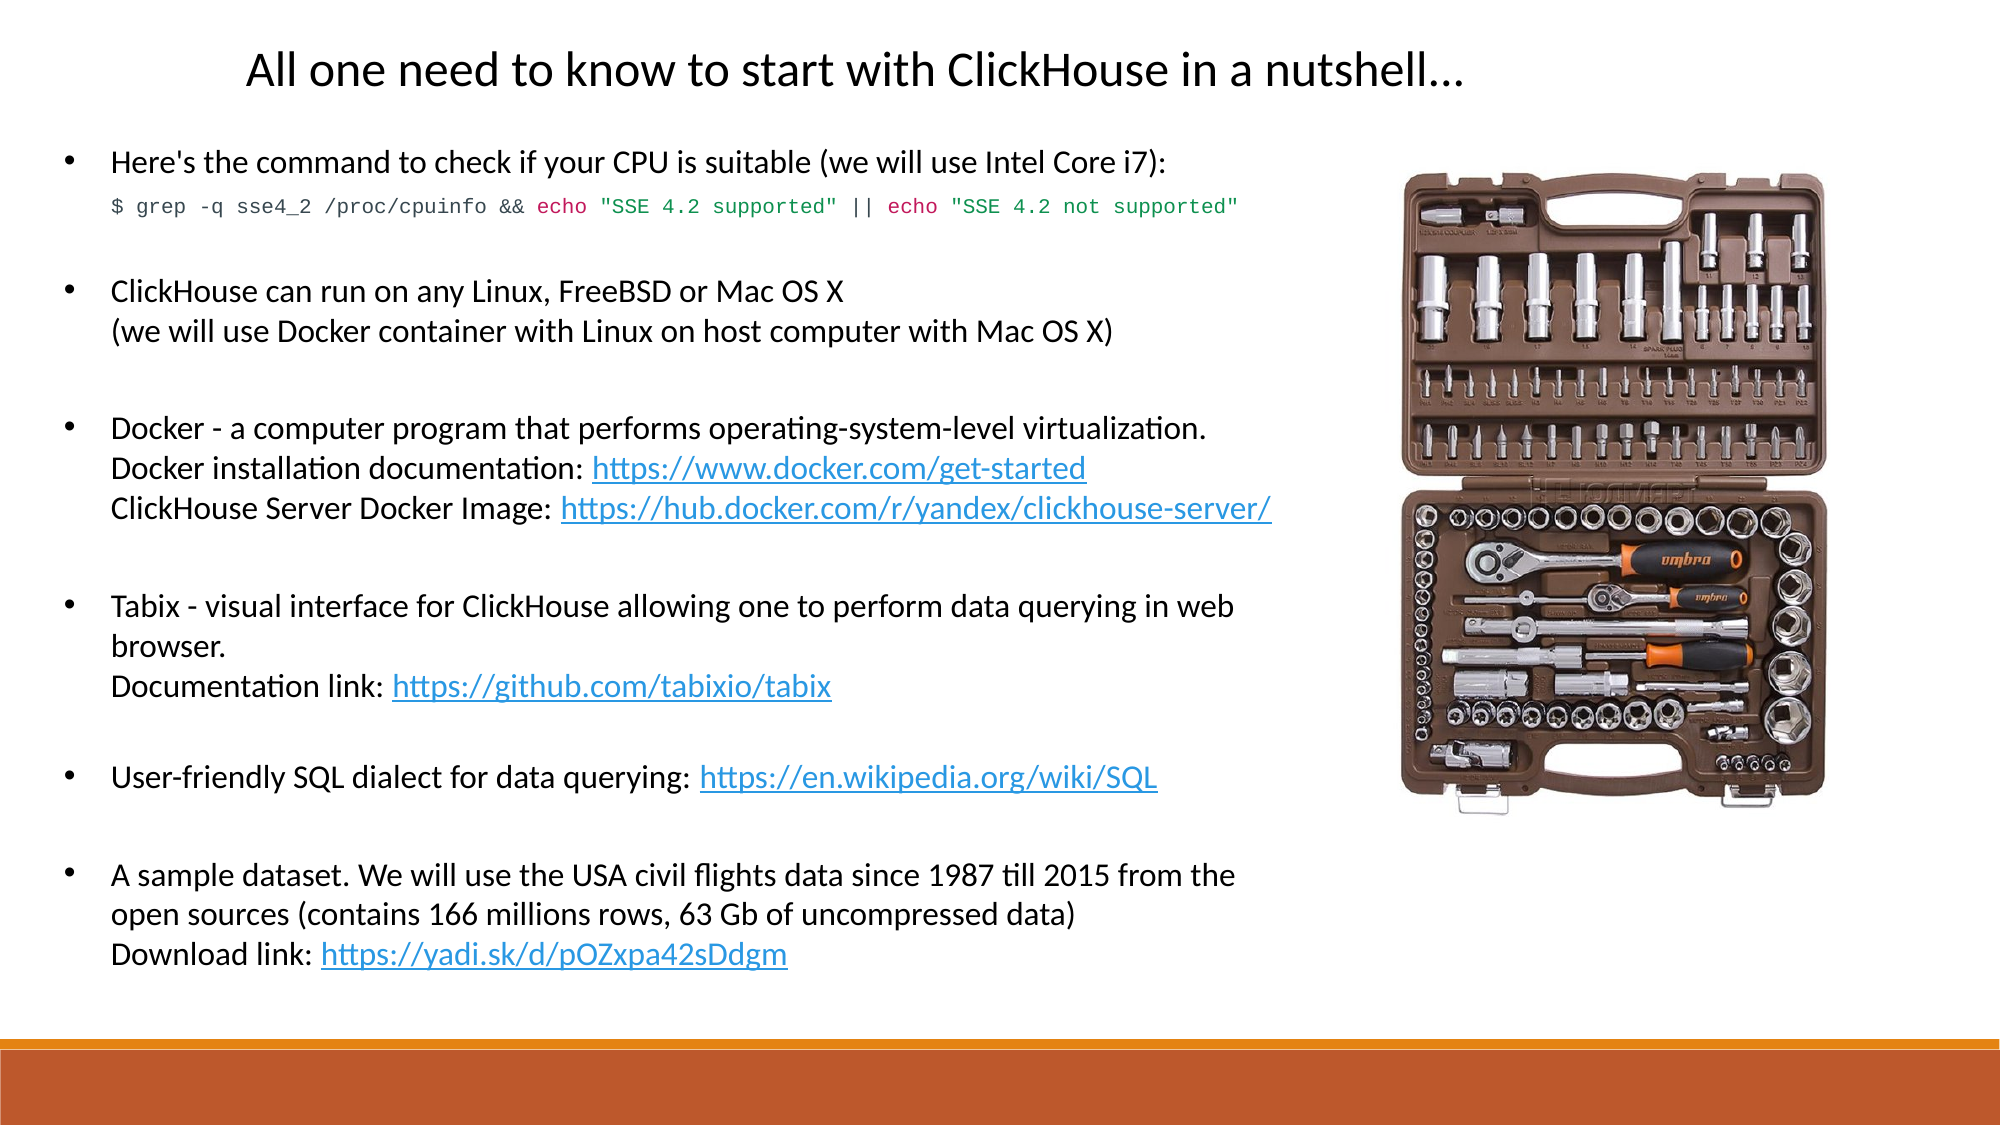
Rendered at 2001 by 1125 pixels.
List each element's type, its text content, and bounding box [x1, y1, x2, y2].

text_box Tabix - visual interface for ClickHouse allowing one to perform data querying in web browser. Documentation link: https://github.com/tabixio/tabix [49, 576, 1262, 712]
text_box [110, 190, 1446, 222]
text_box ClickHouse can run on any Linux, FreeBSD or Mac OS X (we will use Docker container with Linux on host computer with Mac OS X) [49, 261, 1262, 357]
text_box Docker - a computer program that performs operating-system-level virtualization. Docker installation documentation: https://www.docker.com/get-started ClickHouse Server Docker Image: https://hub.docker.com/r/yandex/clickhouse-server/ [49, 398, 1274, 534]
text_box All one need to know to start with ClickHouse in a nutshell... [231, 28, 1481, 104]
text_box A sample dataset. We will use the USA civil flights data since 1987 till 2015 from the open sources (contains 166 millions rows, 63 Gb of uncompressed data) Download link: https://yadi.sk/d/pOZxpa42sDdgm [49, 845, 1262, 980]
text_box User-friendly SQL dialect for data querying: https://en.wikipedia.org/wiki/SQL [49, 748, 1262, 803]
text_box Here's the command to check if your CPU is suitable (we will use Intel Core i7): [49, 132, 1262, 188]
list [1276, 156, 1952, 831]
